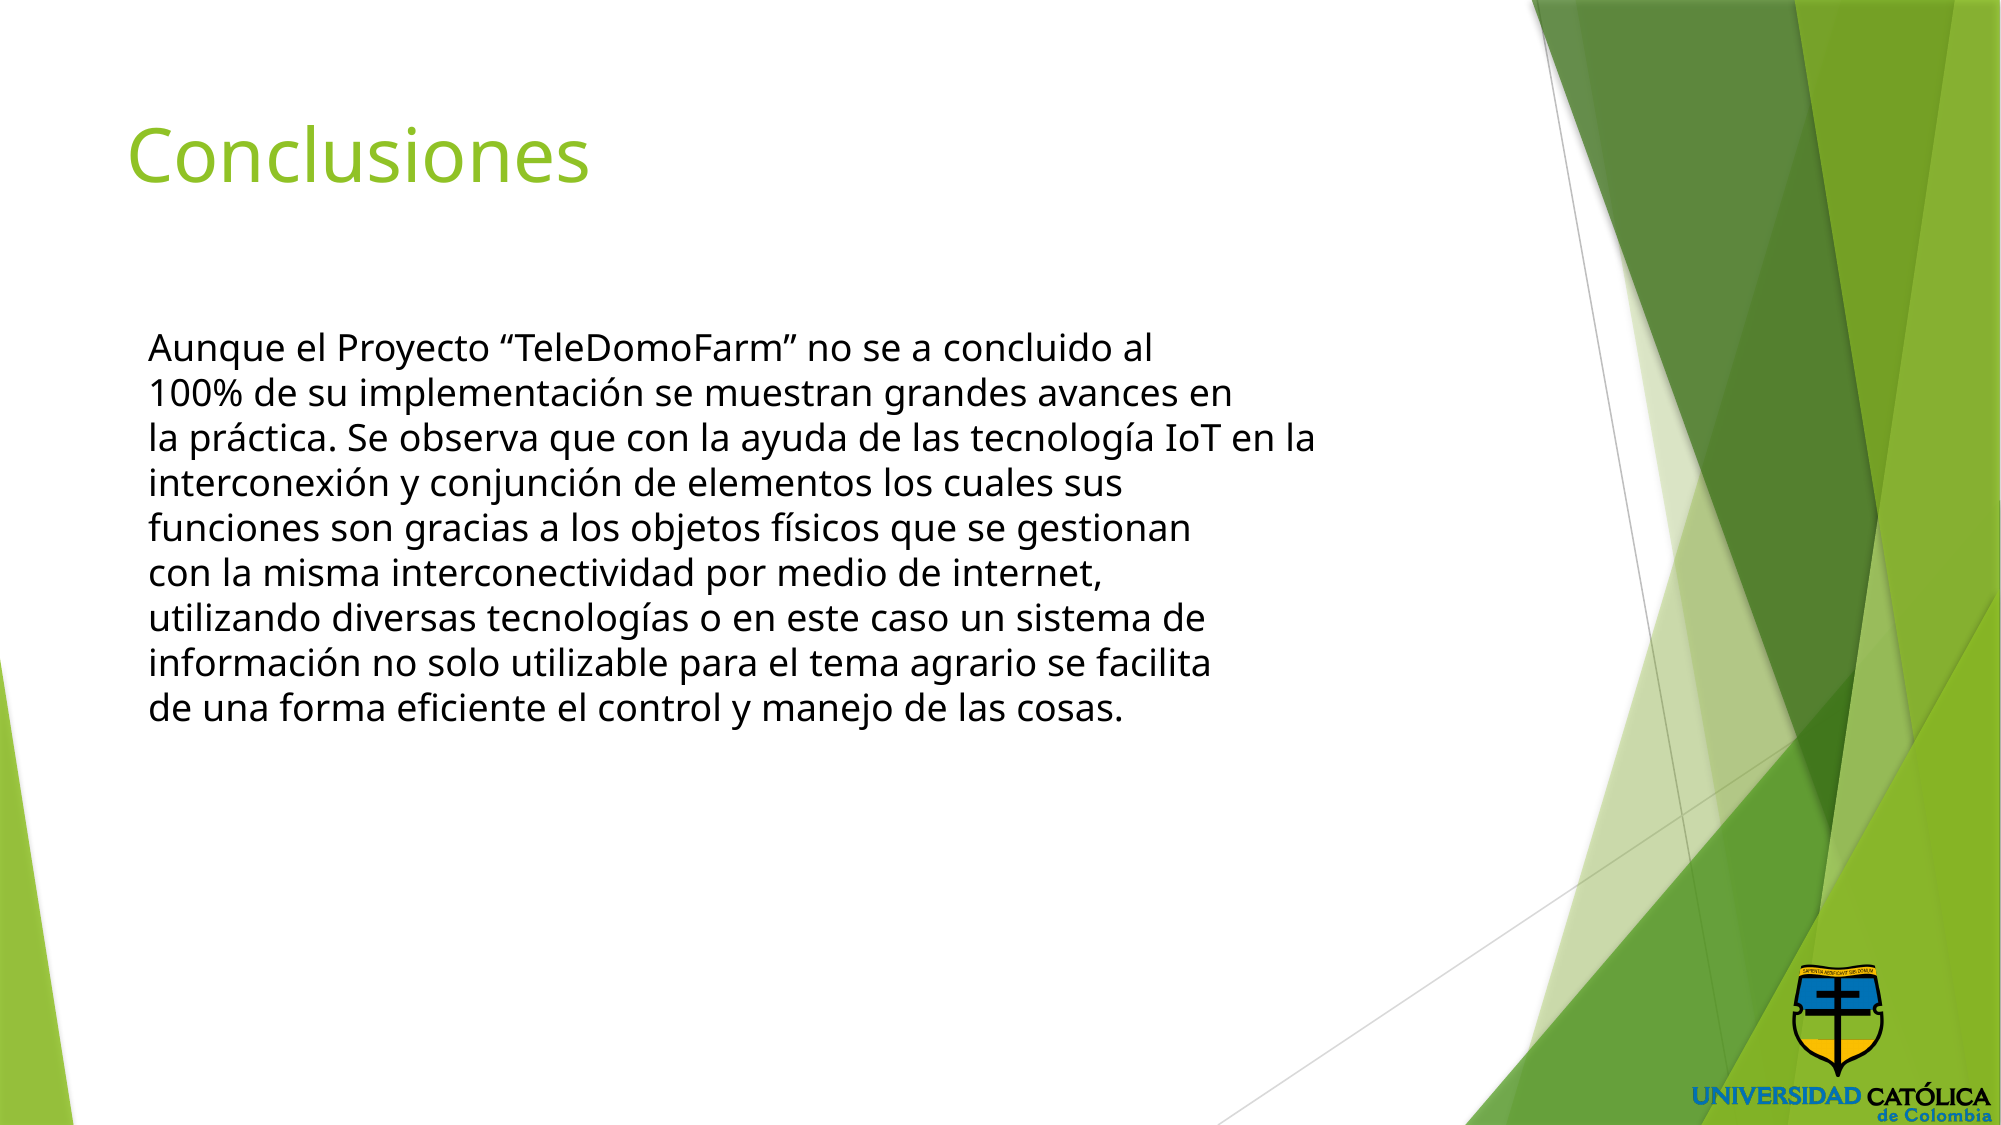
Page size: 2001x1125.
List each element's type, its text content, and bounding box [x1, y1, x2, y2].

title Conclusiones [111, 99, 1522, 317]
picture [1684, 960, 2000, 1125]
text_box Aunque el Proyecto “TeleDomoFarm” no se a concluido al 100% de su implementación se muestran grandes avances en la práctica. Se observa que con la ayuda de las tecnología IoT en la interconexión y conjunción de elementos los cuales sus funciones son gracias a los objetos físicos que se gestionan con la misma interconectividad por medio de internet, utilizando diversas tecnologías o en este caso un sistema de información no solo utilizable para el tema agrario se facilita de una forma eficiente el control y manejo de las cosas. [133, 316, 1500, 737]
